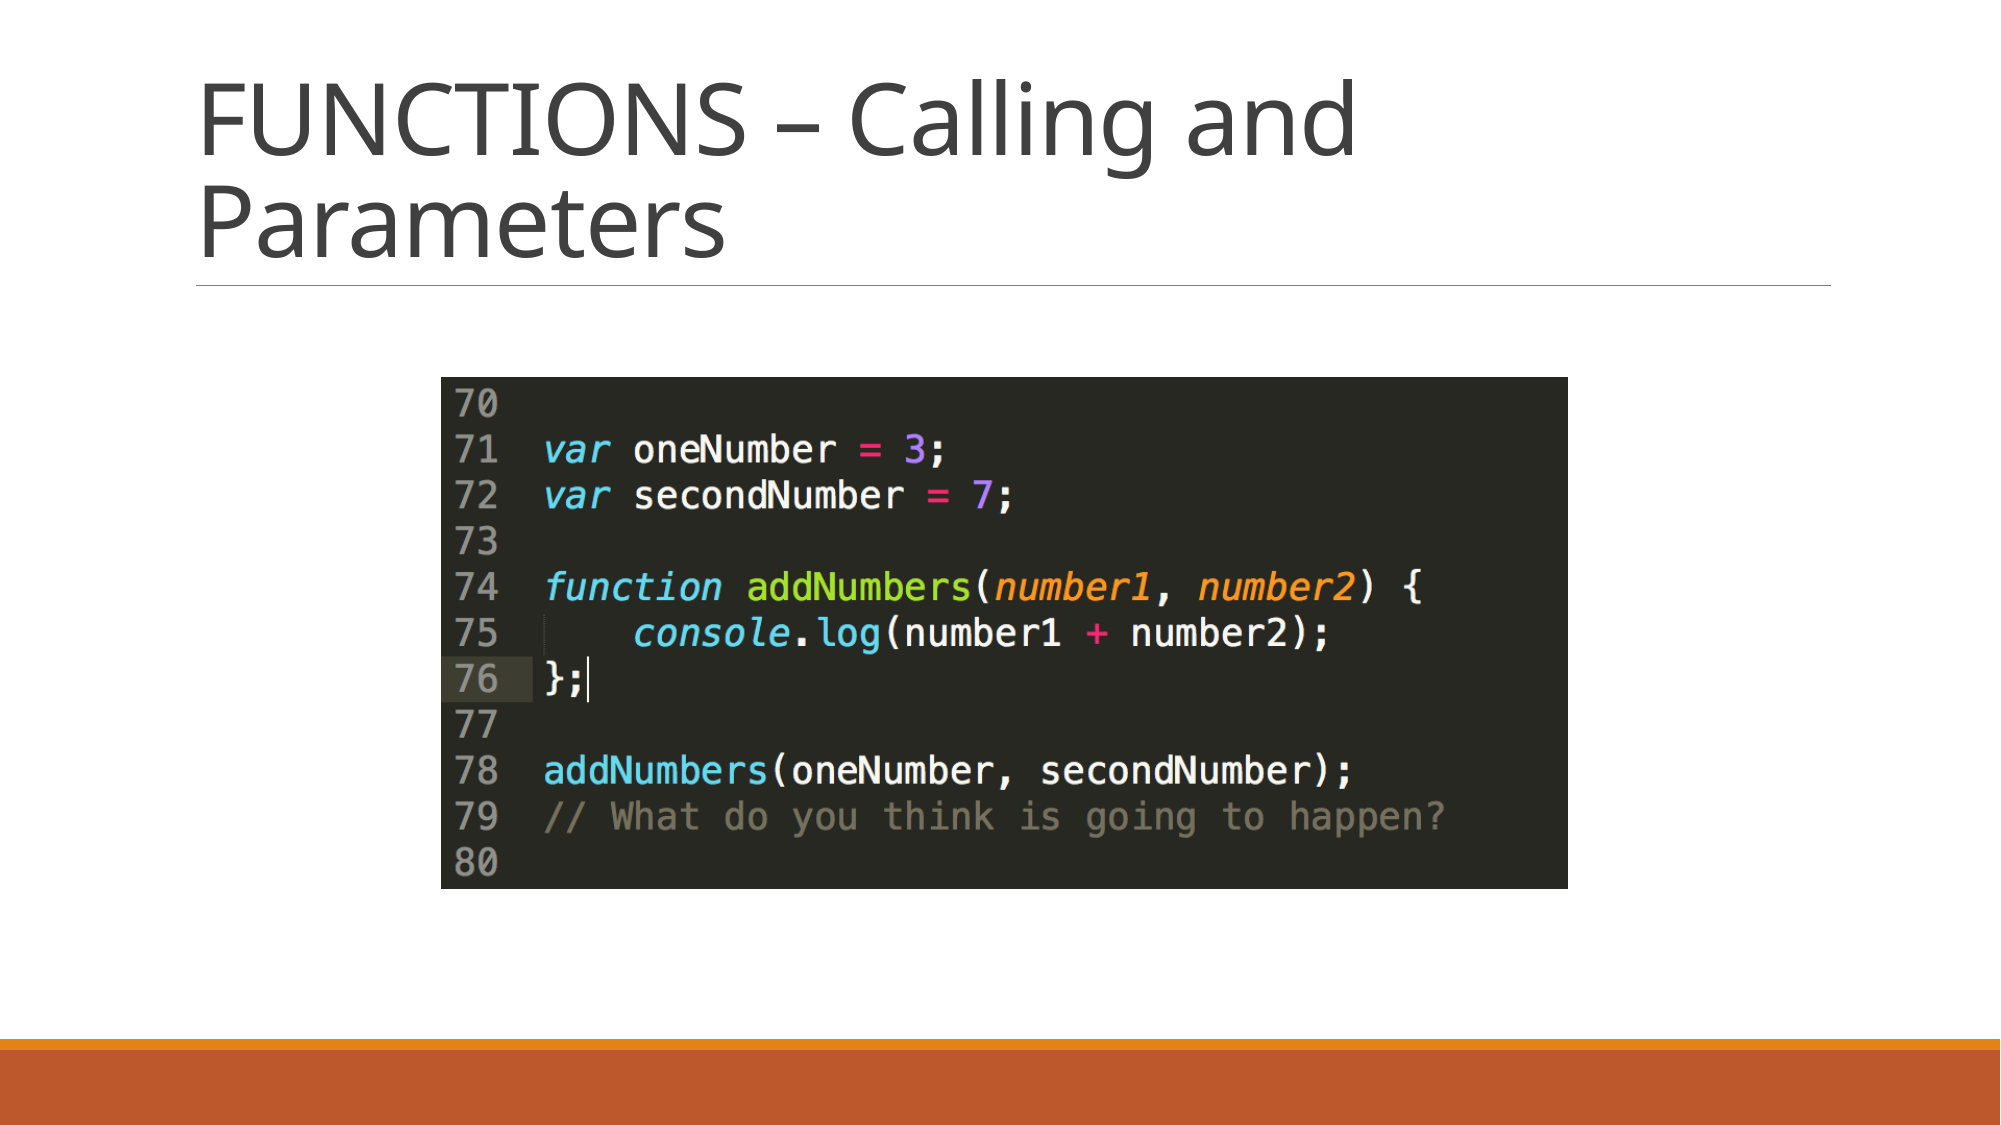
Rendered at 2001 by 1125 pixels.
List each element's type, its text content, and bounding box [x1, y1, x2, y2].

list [441, 376, 1569, 890]
title FUNCTIONS – Calling and Parameters [180, 47, 1830, 285]
